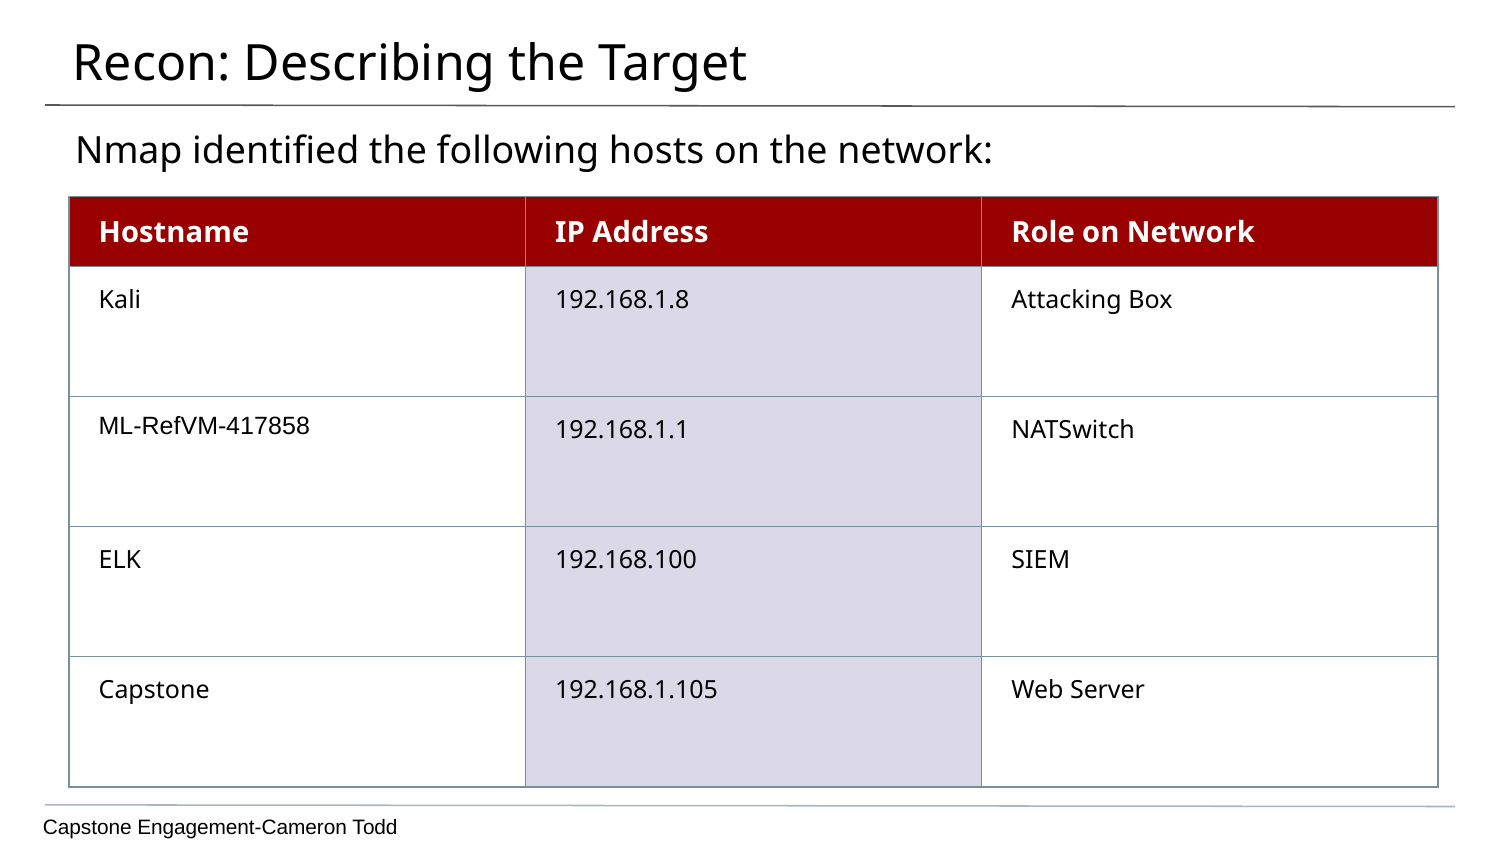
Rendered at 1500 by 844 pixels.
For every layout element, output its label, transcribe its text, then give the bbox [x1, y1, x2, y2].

table_cell Capstone [70, 657, 525, 786]
table_cell NATSwitch [982, 397, 1437, 526]
table_cell ELK [70, 527, 525, 656]
subtitle Capstone Engagement-Cameron Todd [0, 806, 1306, 844]
table_cell ML-RefVM-417858 [70, 397, 525, 526]
table_cell Attacking Box [982, 267, 1437, 396]
subtitle Nmap identified the following hosts on the network: [0, 110, 1500, 171]
table_cell Kali [70, 267, 525, 396]
table_header Hostname [70, 197, 525, 266]
table_cell 192.168.100 [526, 527, 981, 656]
table_cell Web Server [982, 657, 1437, 786]
title Recon: Describing the Target [0, 0, 1500, 88]
table_header IP Address [526, 197, 981, 266]
table_cell 192.168.1.1 [526, 397, 981, 526]
table_cell 192.168.1.8 [526, 267, 981, 396]
table_header Role on Network [982, 197, 1437, 266]
table_cell SIEM [982, 527, 1437, 656]
table_cell 192.168.1.105 [526, 657, 981, 786]
